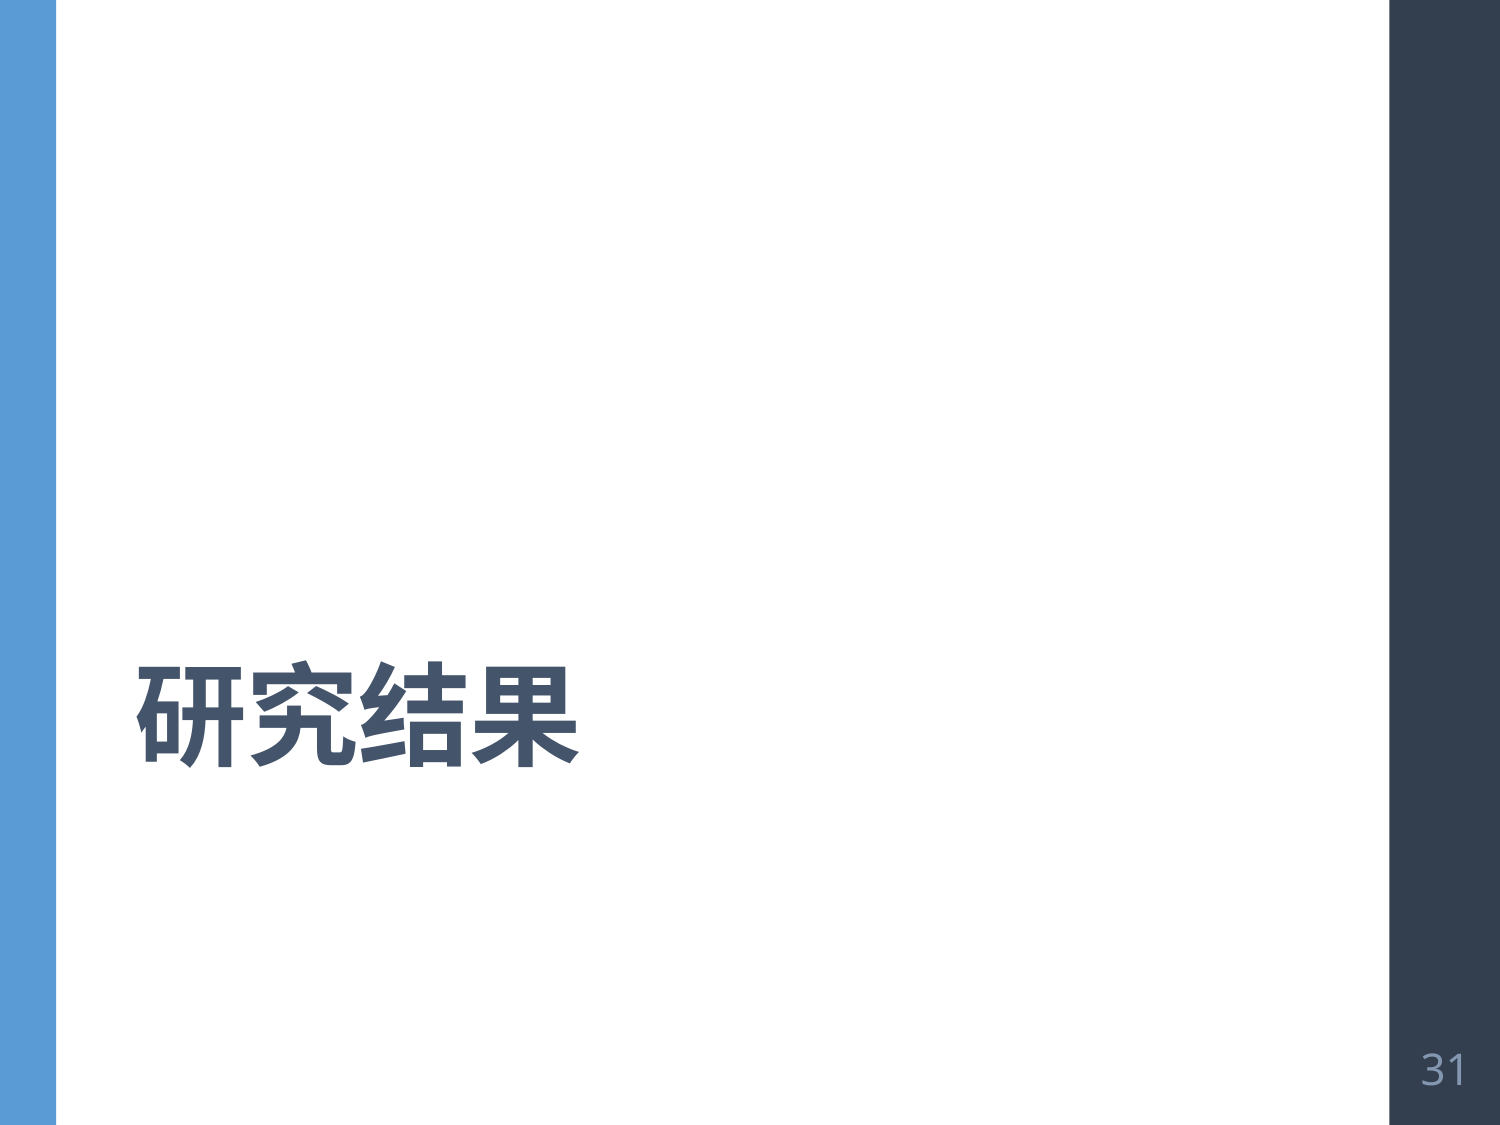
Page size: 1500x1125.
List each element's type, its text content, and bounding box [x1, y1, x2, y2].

title 研究结果 [119, 124, 1314, 788]
slide_number 31 [1389, 1022, 1500, 1120]
